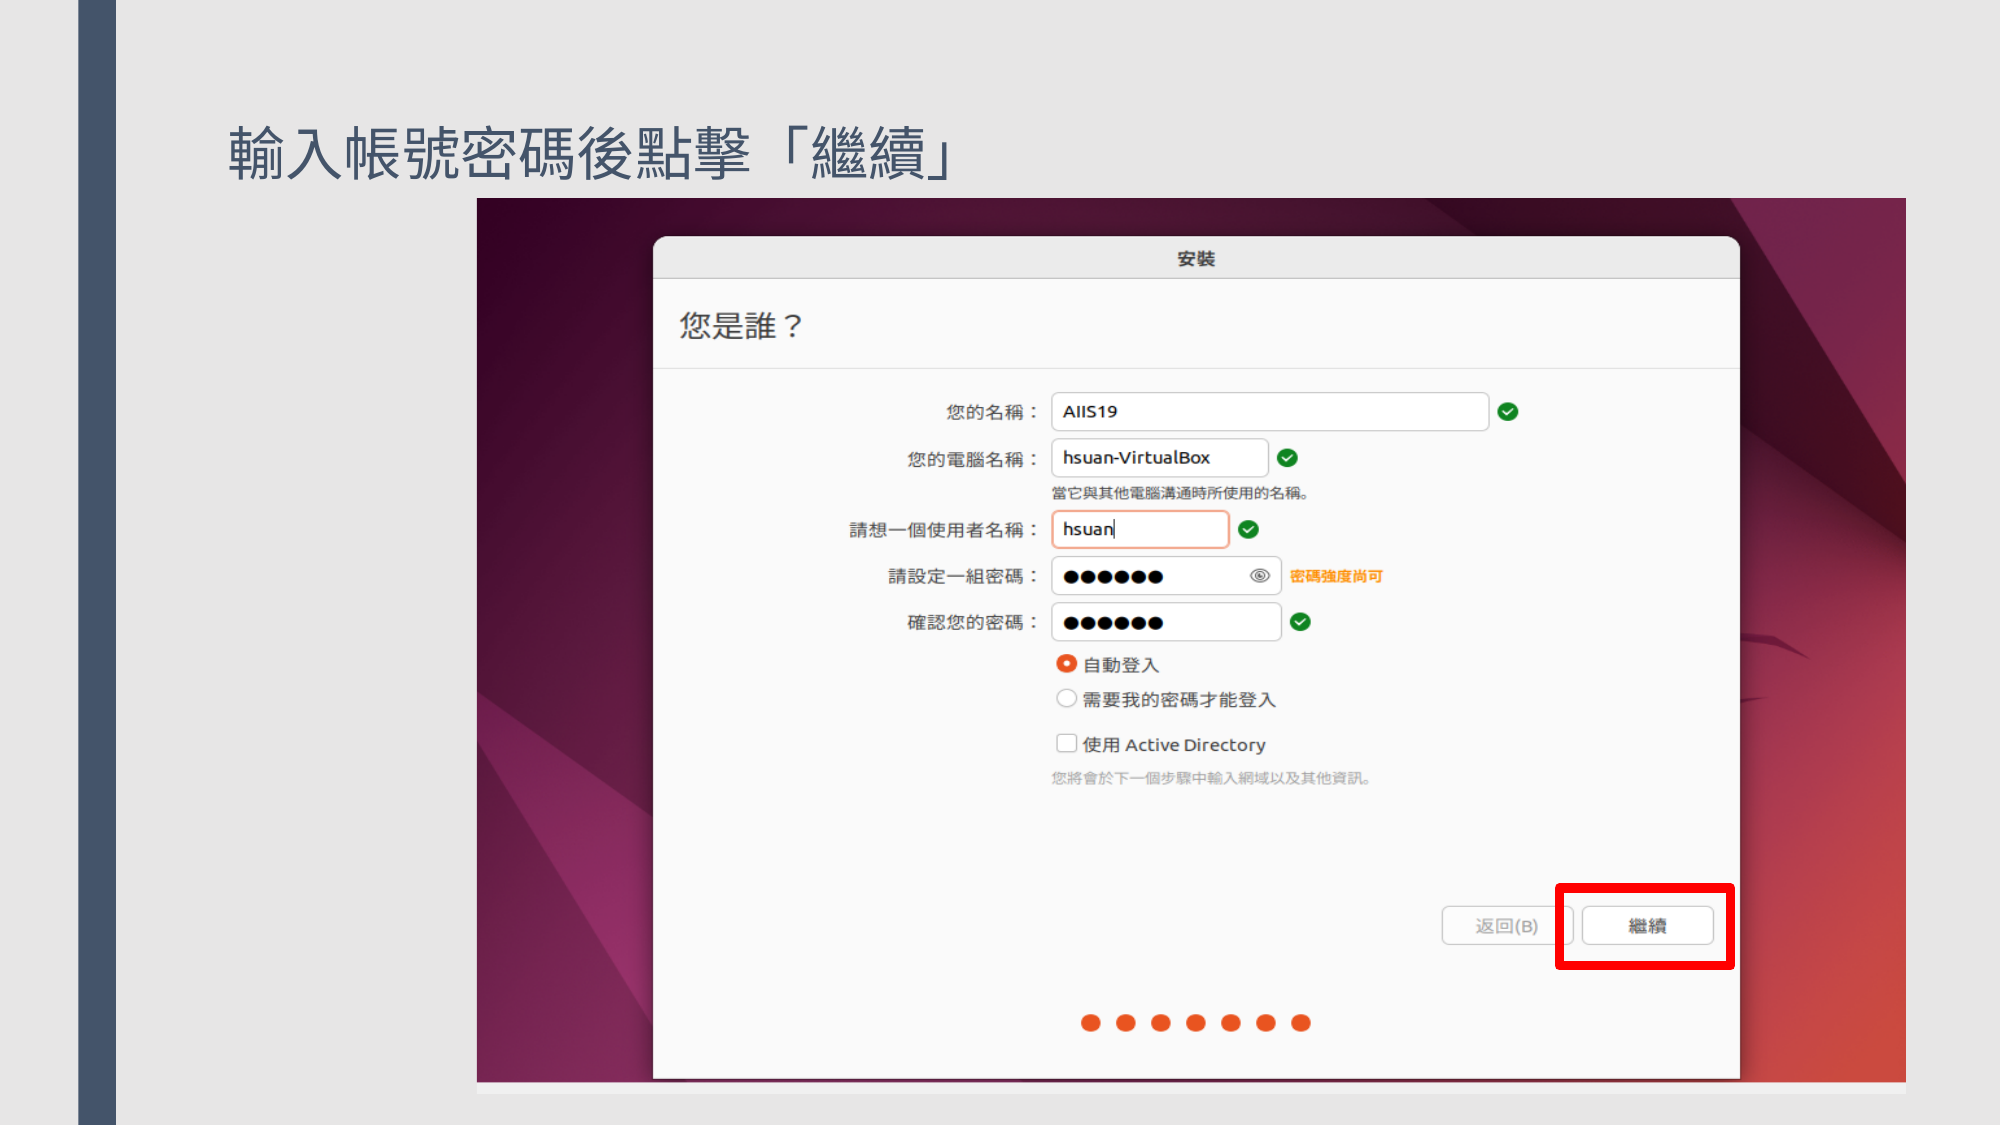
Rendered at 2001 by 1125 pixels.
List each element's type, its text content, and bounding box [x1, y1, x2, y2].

title 輸入帳號密碼後點擊「繼續」 [212, 118, 1788, 199]
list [476, 197, 1906, 1094]
